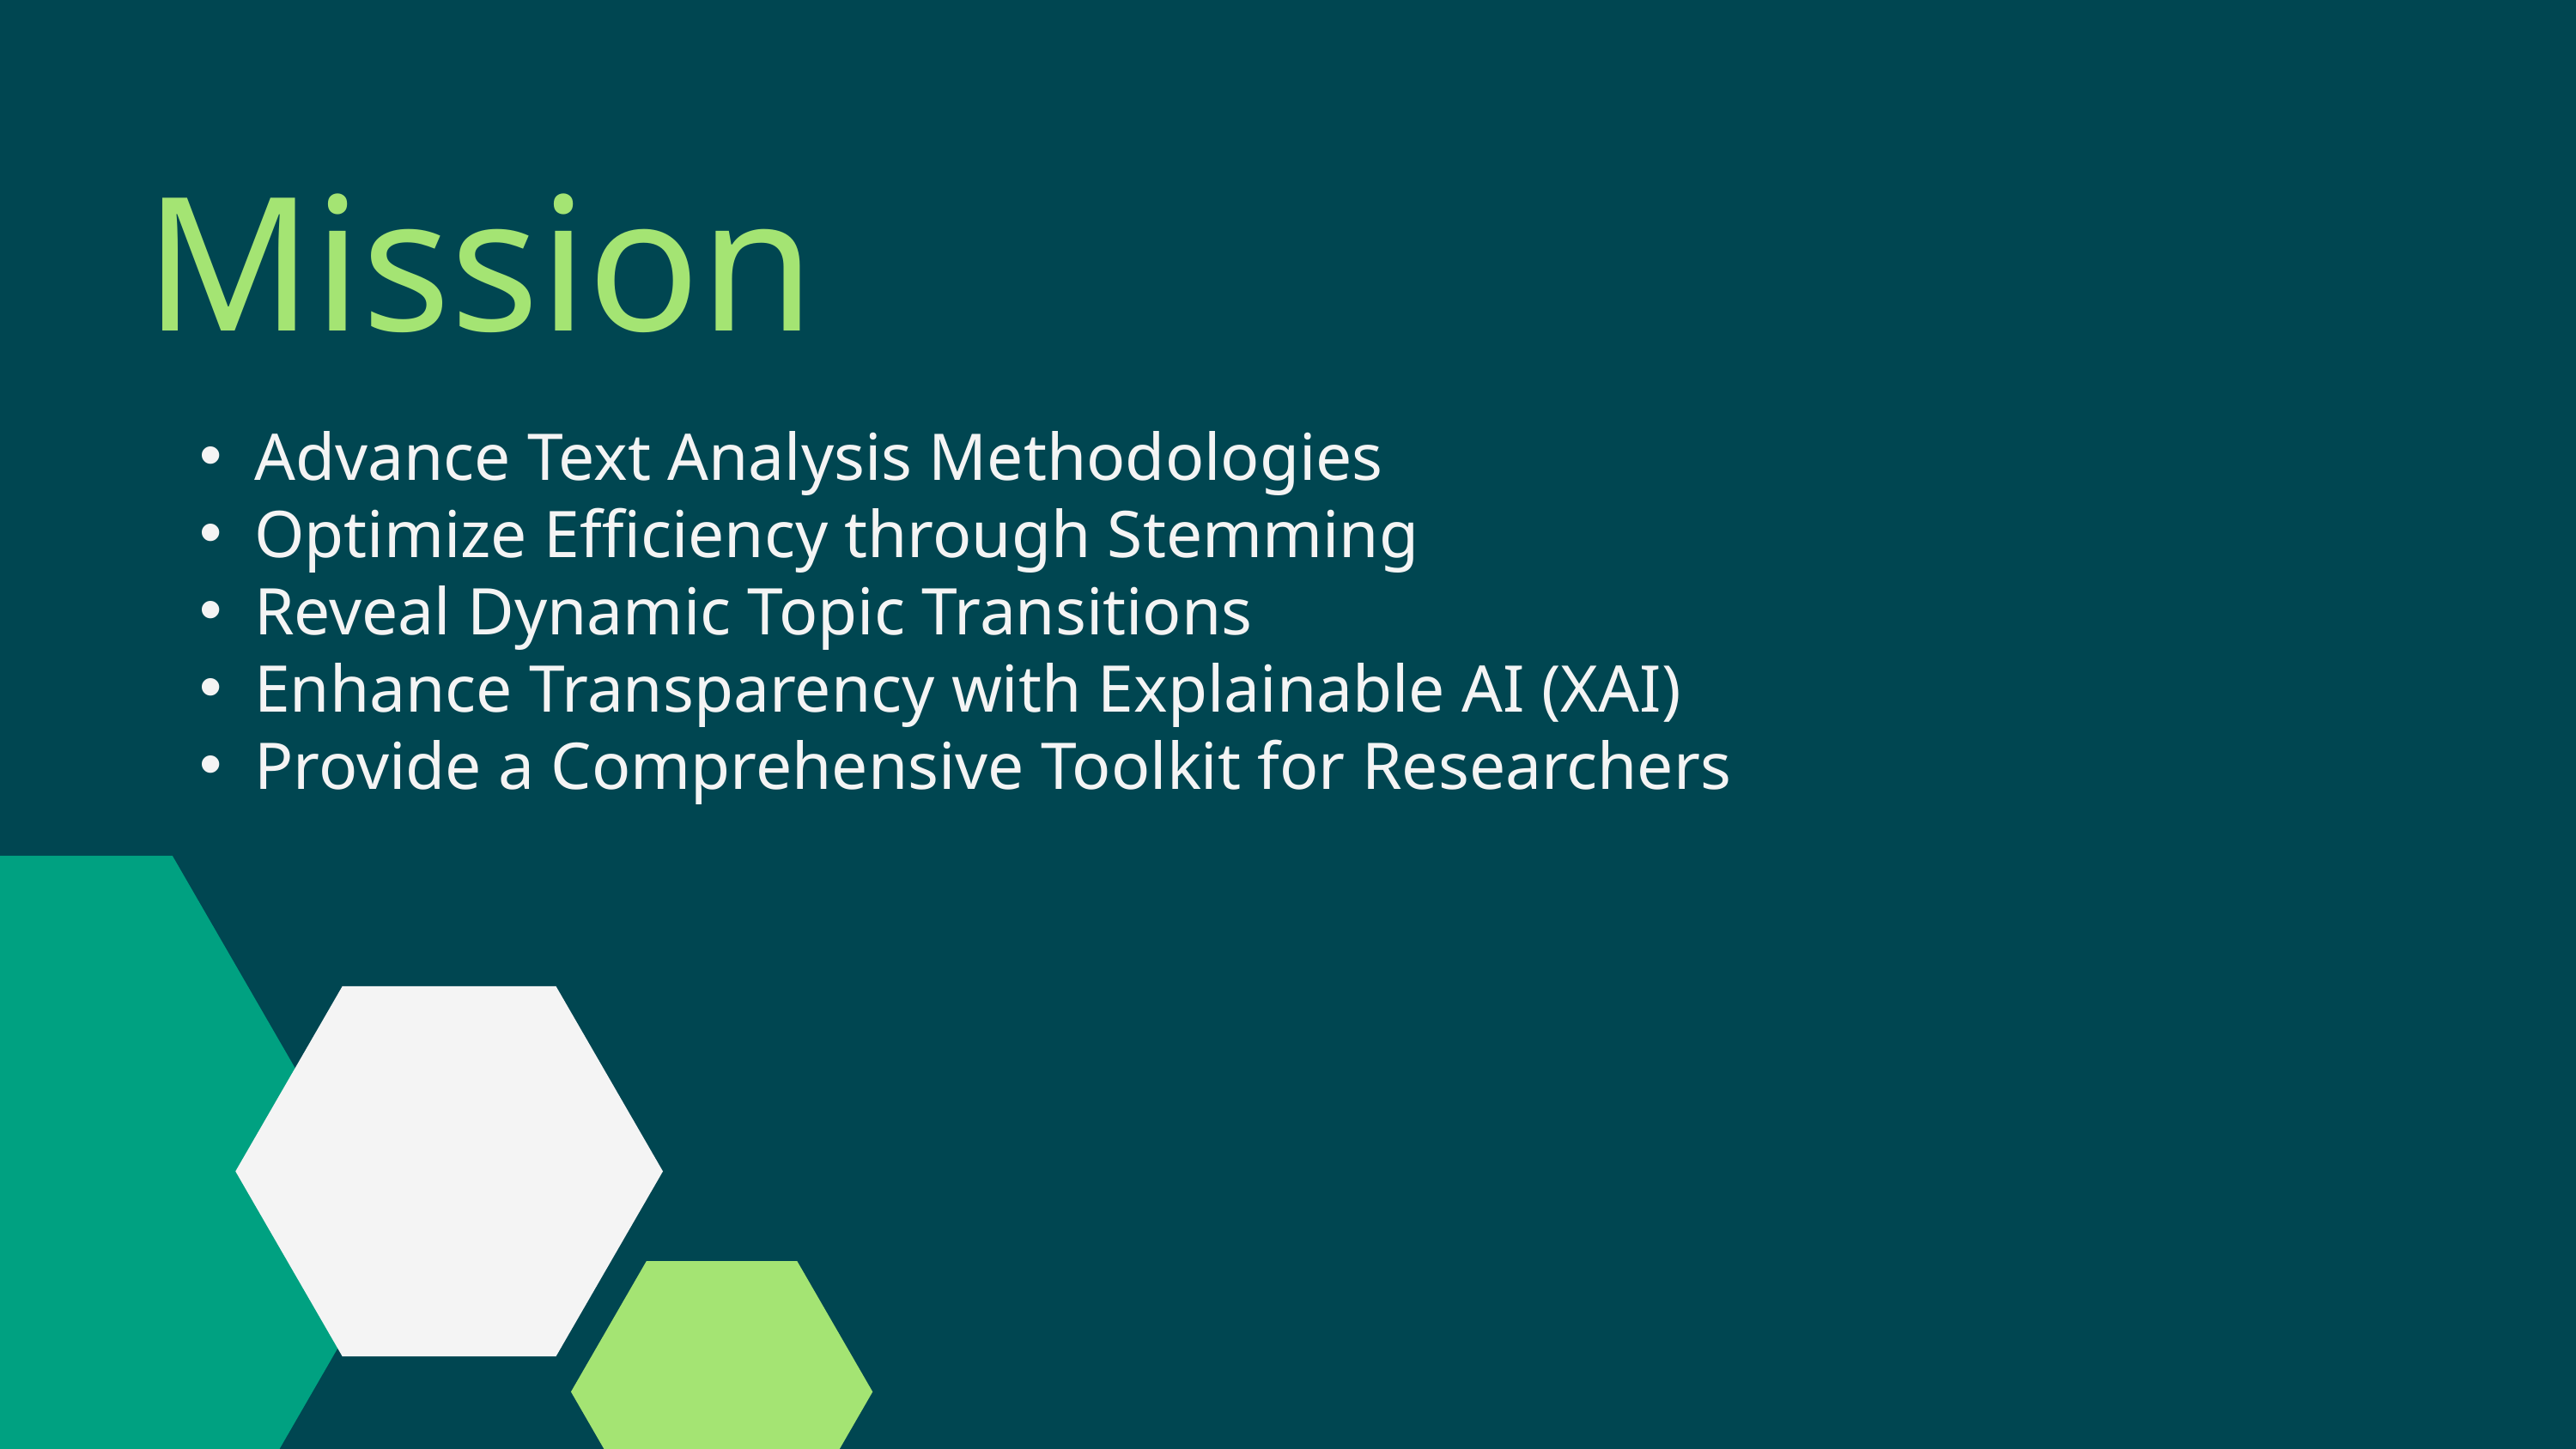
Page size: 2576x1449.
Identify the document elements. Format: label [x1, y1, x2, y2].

text_box [0, 855, 398, 1449]
text_box [234, 985, 664, 1357]
text_box [144, 144, 2226, 800]
text_box [570, 1260, 873, 1449]
